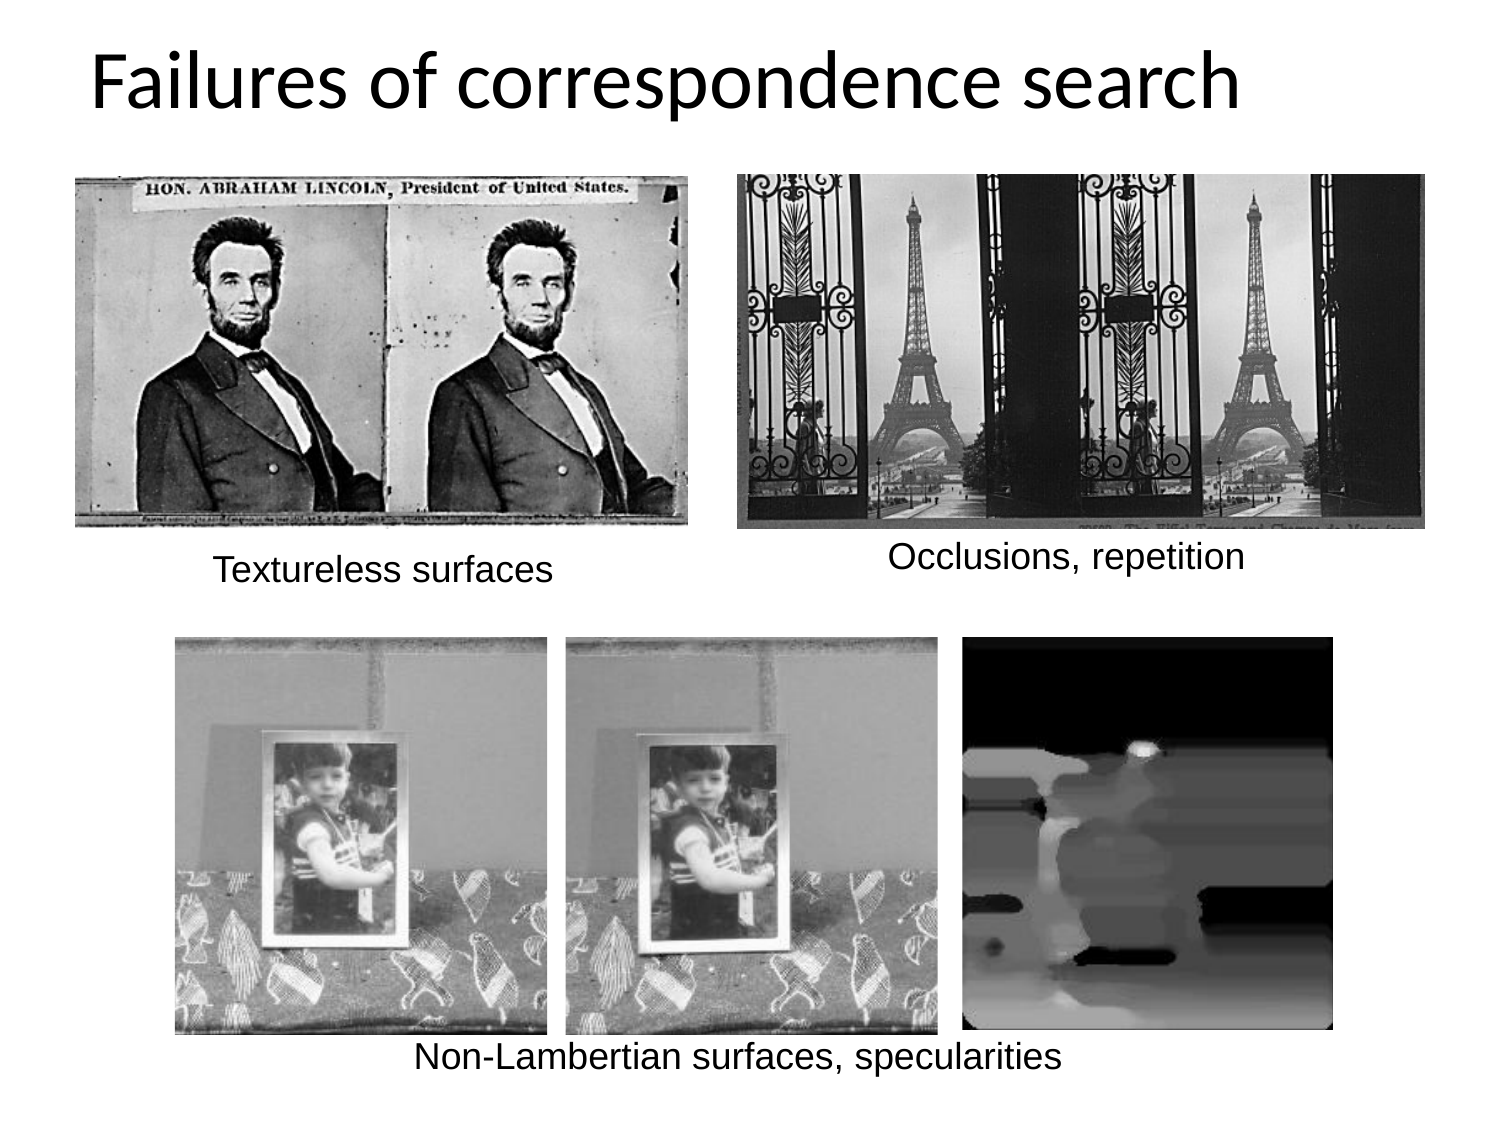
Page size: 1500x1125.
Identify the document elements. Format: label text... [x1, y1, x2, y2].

text_box Textureless surfaces [197, 538, 569, 598]
picture [74, 175, 688, 529]
picture [962, 637, 1334, 1030]
picture [737, 174, 1426, 529]
title Failures of correspondence search [74, 0, 1426, 151]
picture [174, 637, 548, 1035]
text_box Non-Lambertian surfaces, specularities [399, 1024, 1078, 1085]
text_box Occlusions, repetition [872, 538, 1261, 585]
picture [565, 637, 938, 1035]
